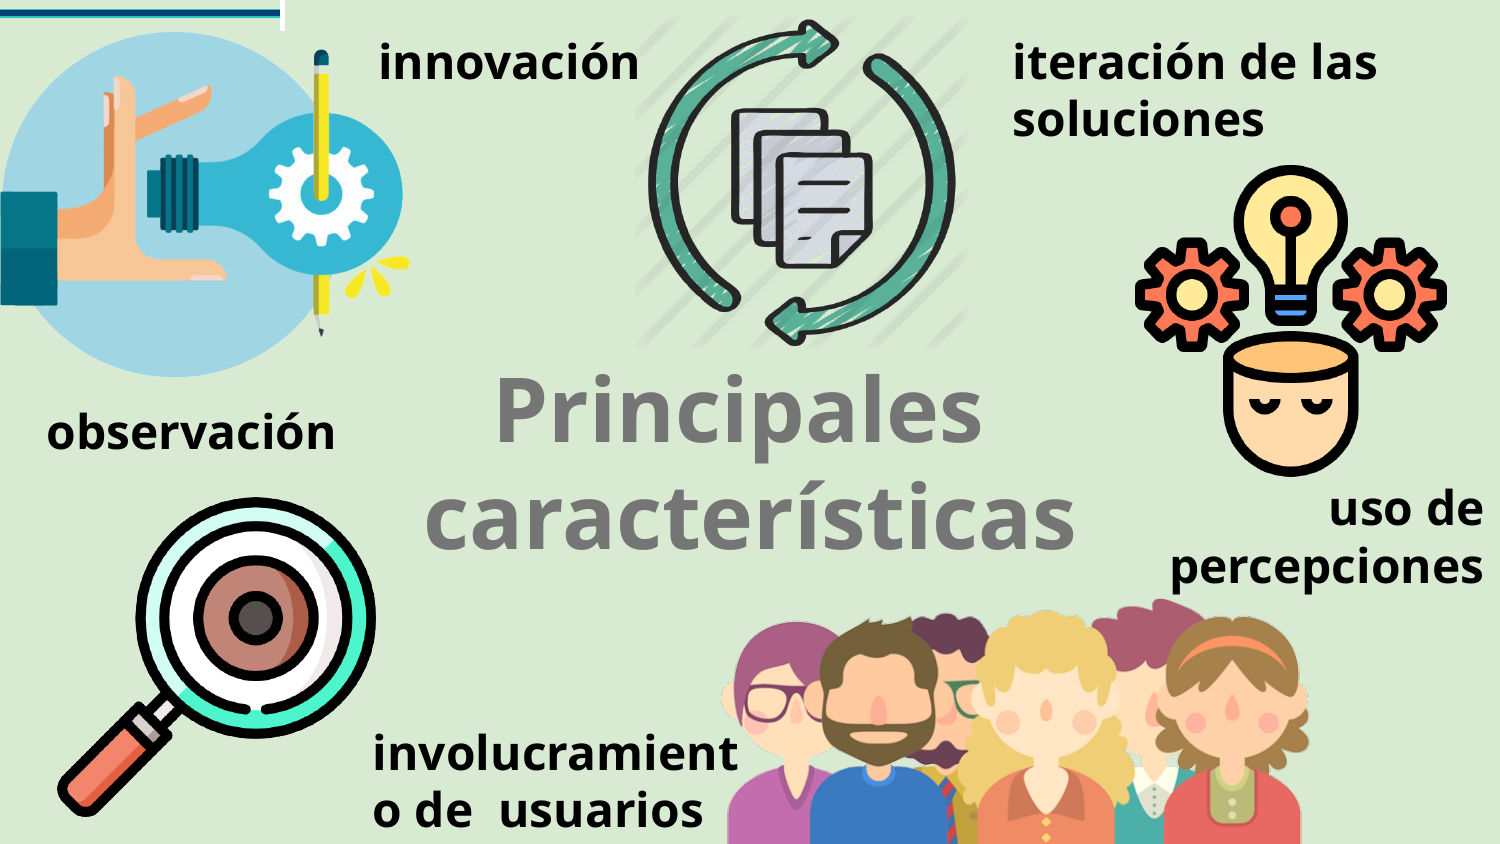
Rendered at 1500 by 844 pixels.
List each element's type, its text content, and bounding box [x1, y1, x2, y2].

text_box involucramiento de usuarios [382, 707, 704, 809]
picture [1123, 154, 1457, 487]
picture [1, 0, 410, 410]
text_box iteración de las soluciones [997, 16, 1481, 118]
text_box uso de percepciones [1090, 462, 1500, 564]
picture [634, 15, 968, 349]
text_box Principales características [375, 391, 1124, 583]
text_box innovación [382, 16, 632, 118]
picture [709, 597, 1326, 844]
text_box [0, 9, 26, 17]
text_box observación [31, 416, 378, 488]
picture [56, 497, 377, 817]
